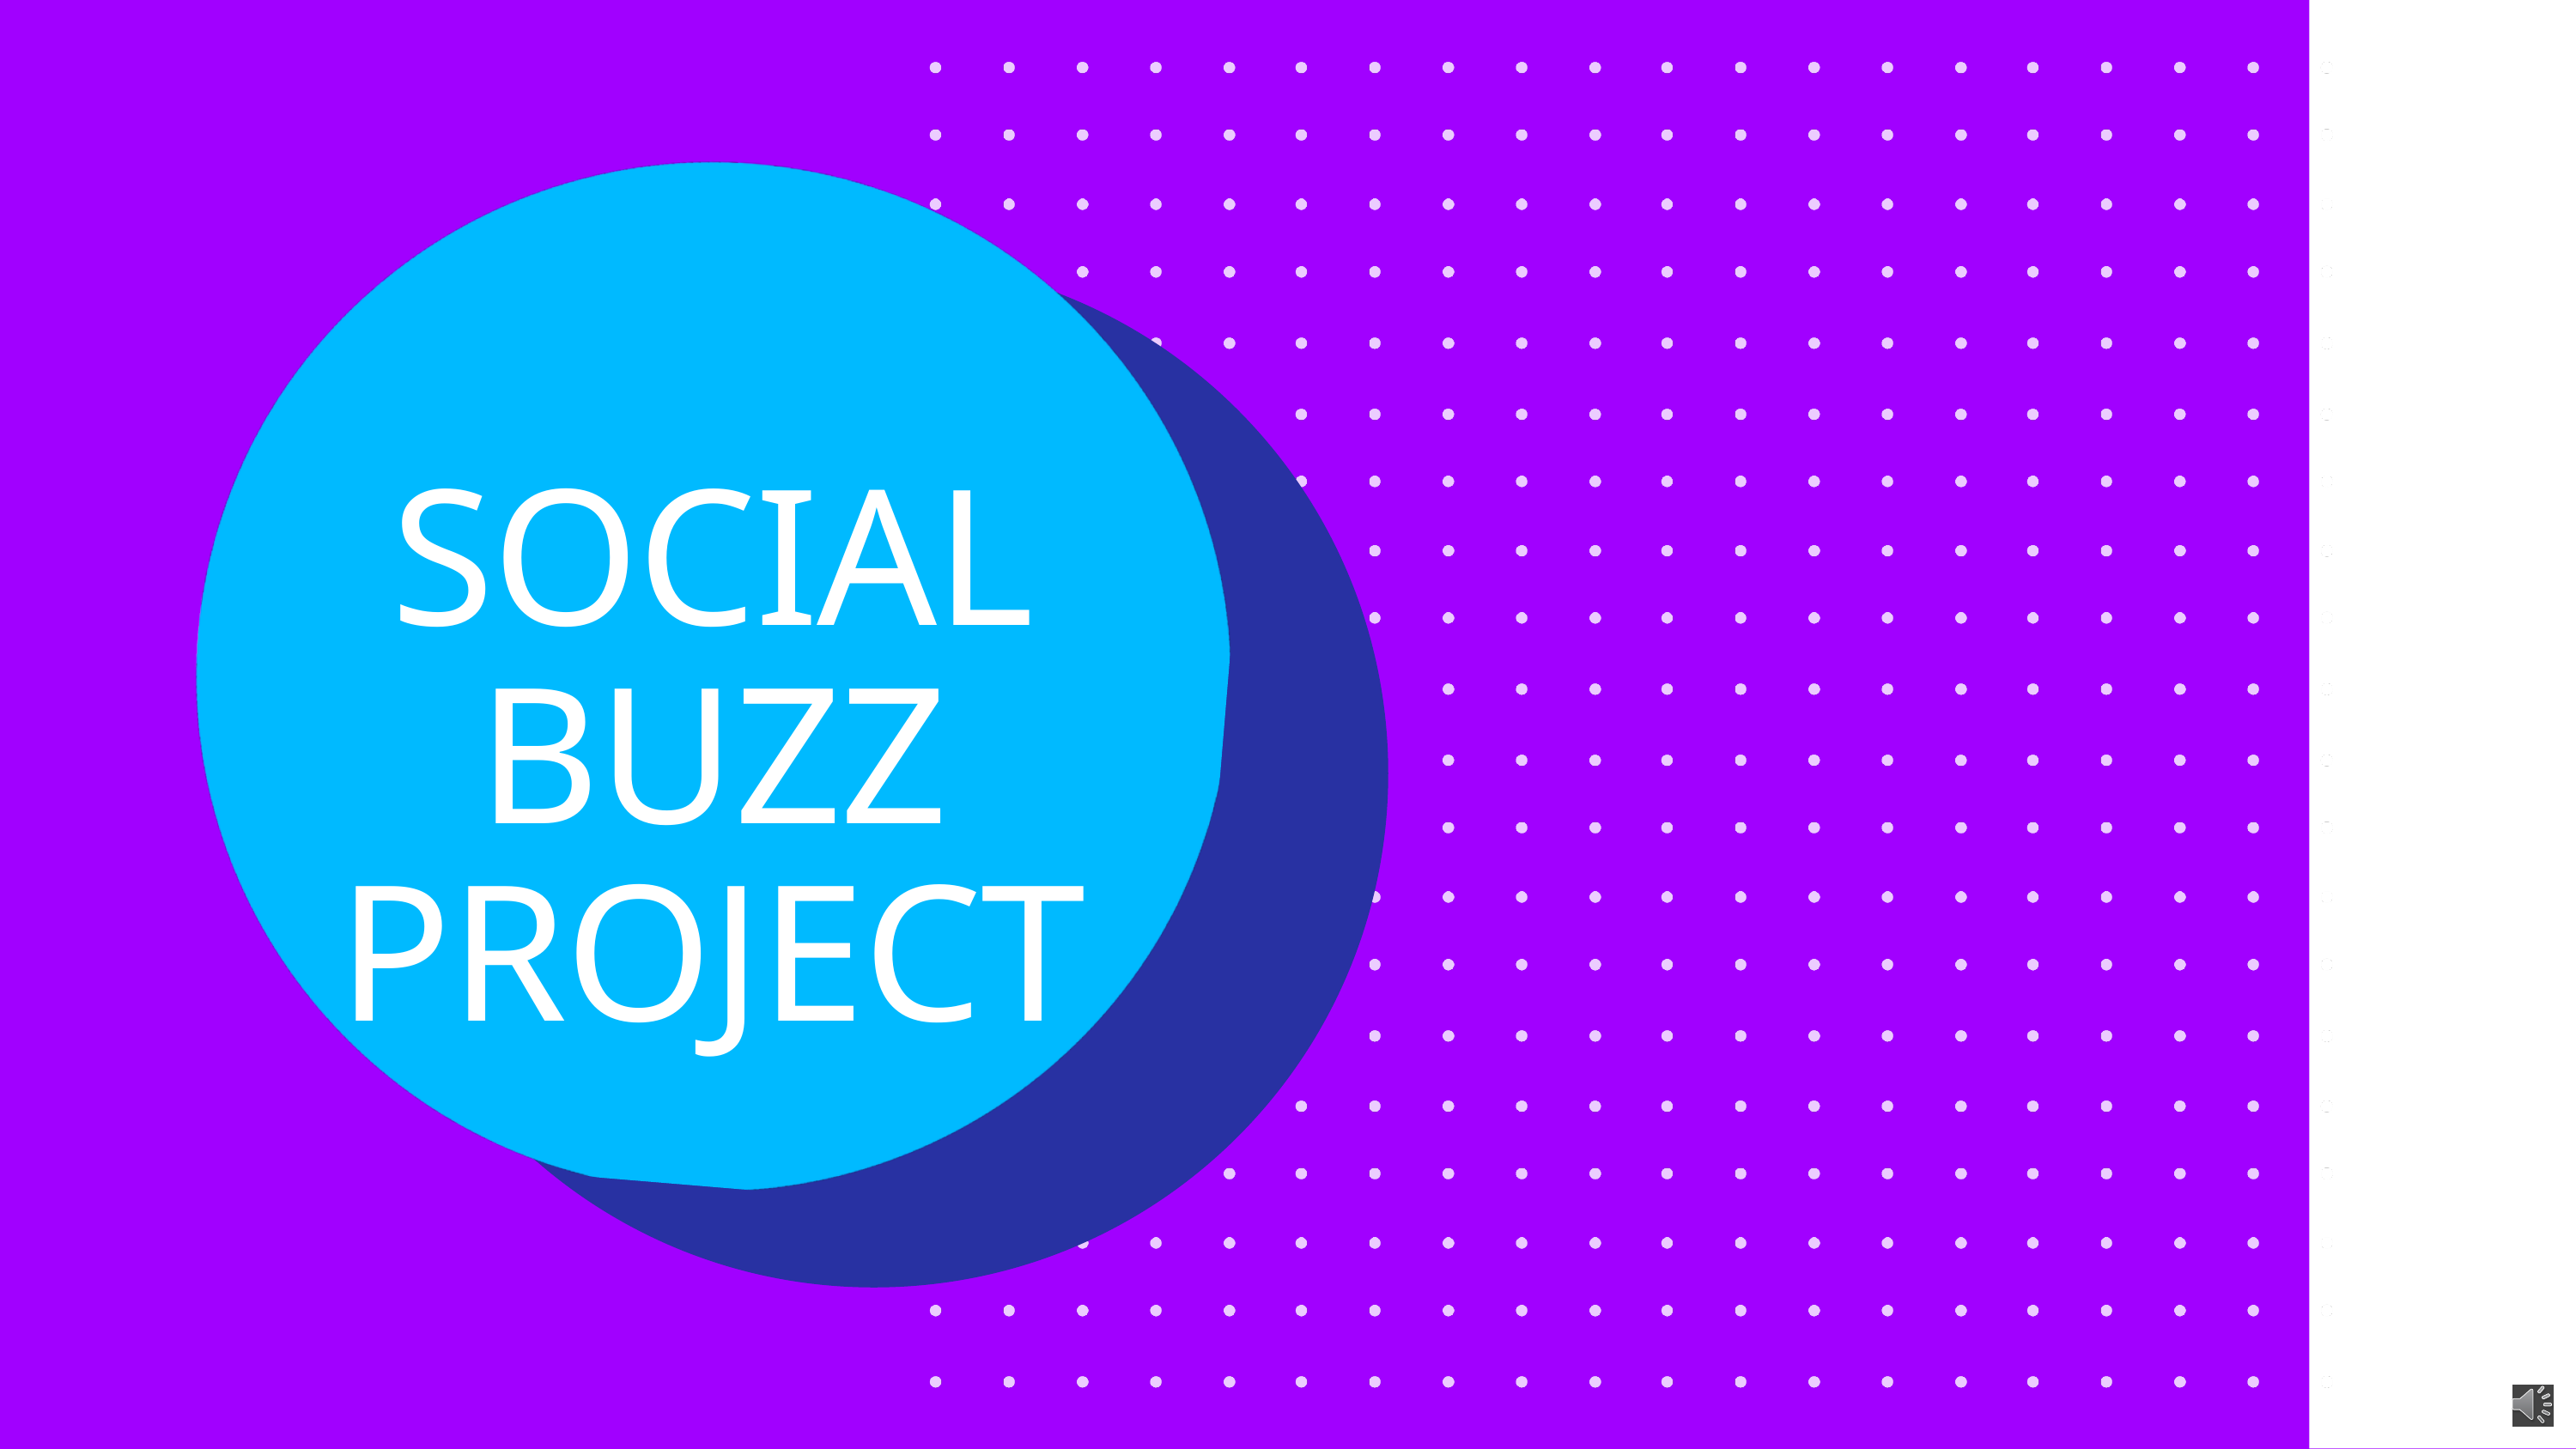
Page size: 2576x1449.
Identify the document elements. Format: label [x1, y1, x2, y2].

picture [2511, 1384, 2555, 1428]
text_box [2309, 0, 2576, 1449]
text_box [155, 115, 1388, 1288]
text_box [921, 57, 2337, 1392]
